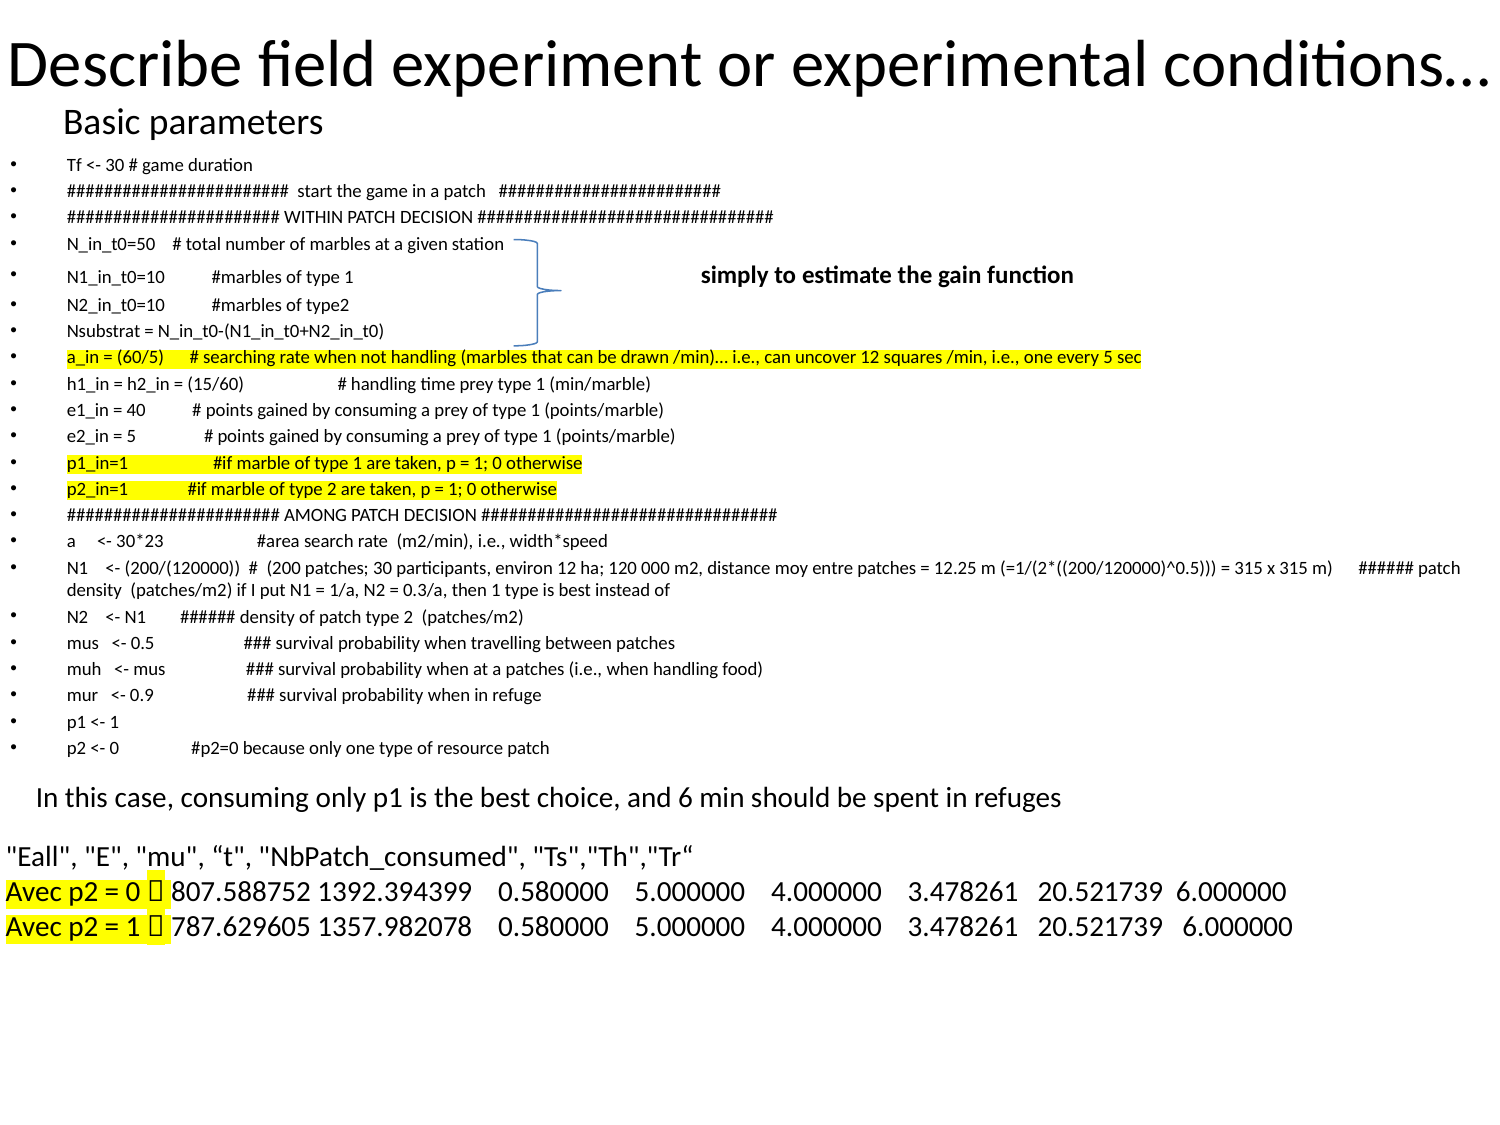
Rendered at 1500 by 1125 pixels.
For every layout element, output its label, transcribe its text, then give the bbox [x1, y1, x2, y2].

list Tf <- 30 # game duration ######################## start the game in a patch ######################## ####################### WITHIN PATCH DECISION ################################ N_in_t0=50 # total number of marbles at a given station N1_in_t0=10 #marbles of type 1 simply to estimate the gain function N2_in_t0=10 #marbles of type2 Nsubstrat = N_in_t0-(N1_in_t0+N2_in_t0) a_in = (60/5) # searching rate when not handling (marbles that can be drawn /min)… i.e., can uncover 12 squares /min, i.e., one every 5 sec h1_in = h2_in = (15/60) # handling time prey type 1 (min/marble) e1_in = 40 # points gained by consuming a prey of type 1 (points/marble) e2_in = 5 # points gained by consuming a prey of type 1 (points/marble) p1_in=1 #if marble of type 1 are taken, p = 1; 0 otherwise p2_in=1 #if marble of type 2 are taken, p = 1; 0 otherwise ####################### AMONG PATCH DECISION ################################ a <- 30*23 #area search rate (m2/min), i.e., width*speed N1 <- (200/(120000)) # (200 patches; 30 participants, environ 12 ha; 120 000 m2, distance moy entre patches = 12.25 m (=1/(2*((200/120000)^0.5))) = 315 x 315 m) ###### patch density (patches/m2) if I put N1 = 1/a, N2 = 0.3/a, then 1 type is best instead of N2 <- N1 ###### density of patch type 2 (patches/m2) mus <- 0.5 ### survival probability when travelling between patches muh <- mus ### survival probability when at a patches (i.e., when handling food) mur <- 0.9 ### survival probability when in refuge p1 <- 1 p2 <- 0 #p2=0 because only one type of resource patch [0, 145, 1500, 830]
text_box In this case, consuming only p1 is the best choice, and 6 min should be spent in refuges [21, 771, 1409, 821]
title Describe field experiment or experimental conditions… [0, 0, 1500, 145]
text_box [513, 238, 562, 347]
text_box "Eall", "E", "mu", “t", "NbPatch_consumed", "Ts","Th","Tr“ Avec p2 = 0  807.588752 1392.394399 0.580000 5.000000 4.000000 3.478261 20.521739 6.000000 Avec p2 = 1  787.629605 1357.982078 0.580000 5.000000 4.000000 3.478261 20.521739 6.000000 [0, 830, 1500, 950]
text_box Basic parameters [48, 90, 479, 180]
